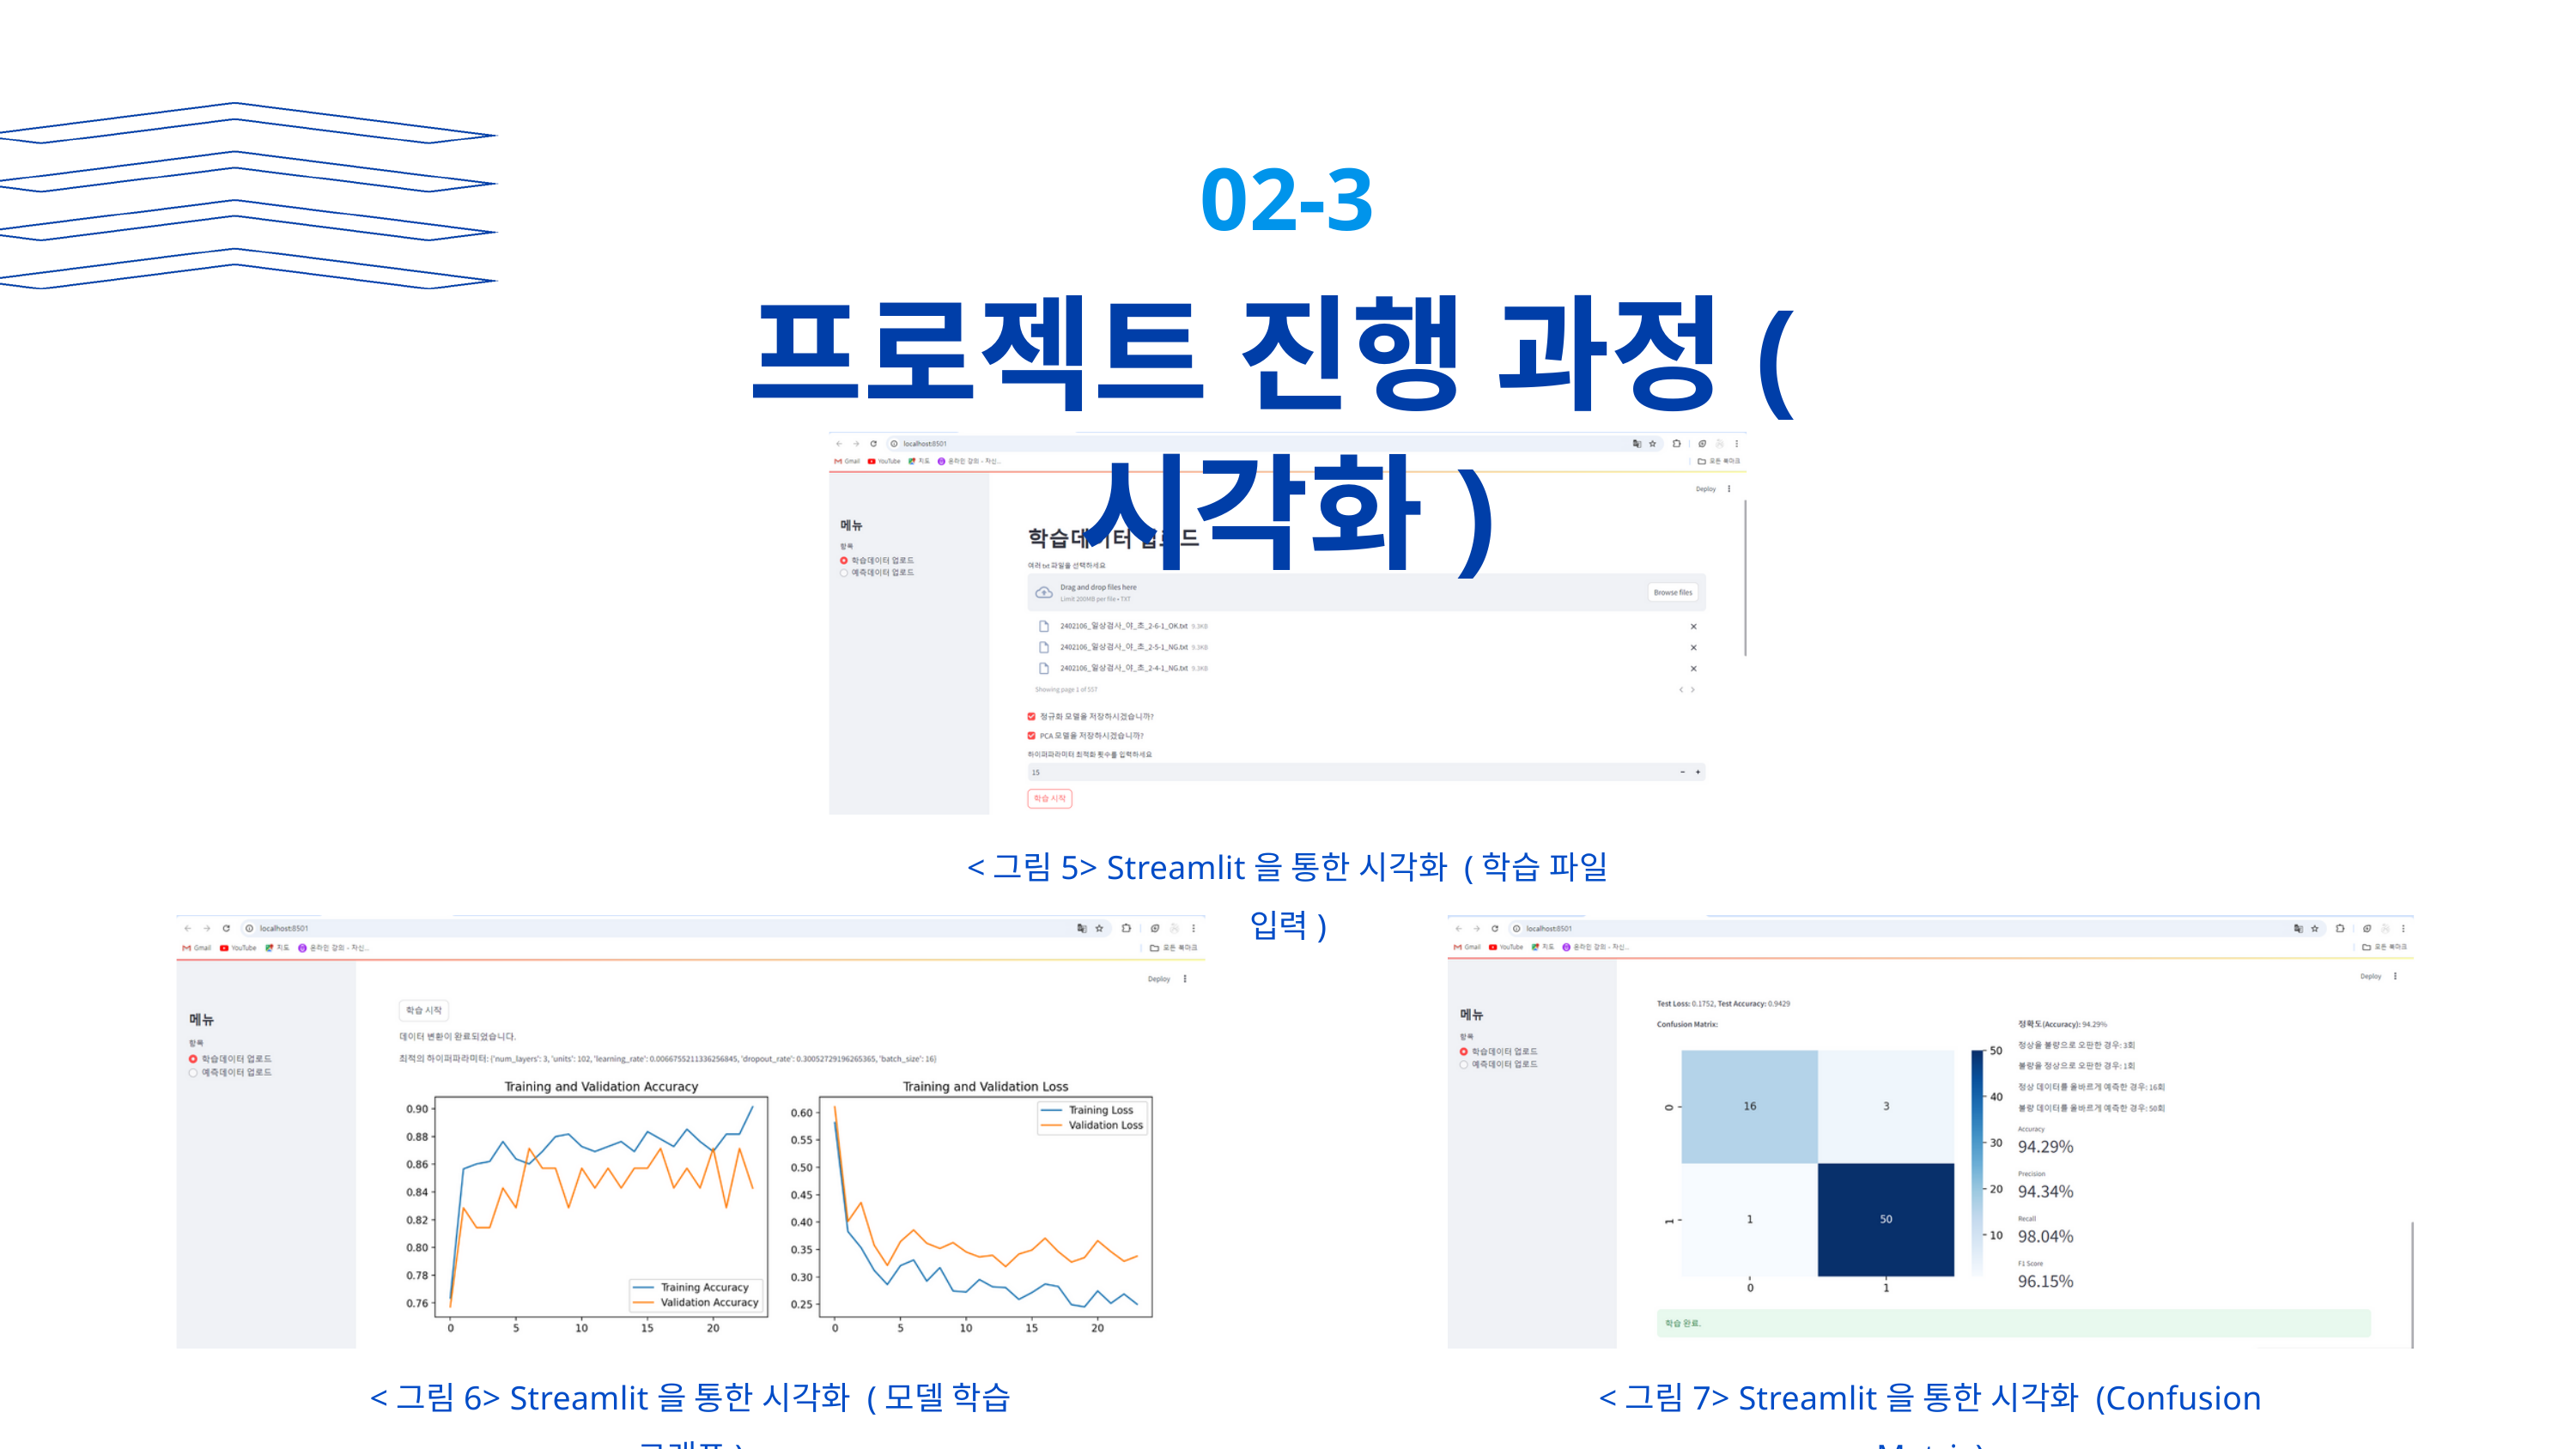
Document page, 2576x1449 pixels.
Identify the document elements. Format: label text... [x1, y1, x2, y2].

text_box [1448, 915, 2415, 1349]
text_box <그림6> Streamlit을 통한 시각화 (모델 학습 그래프) [343, 1358, 1039, 1449]
text_box [176, 915, 1206, 1349]
text_box [829, 585, 1747, 815]
text_box 프로젝트 진행 과정(시각화) [585, 266, 1991, 585]
text_box 02-3 [973, 144, 1603, 248]
text_box <그림5> Streamlit을 통한 시각화 (학습 파일 입력) [955, 828, 1621, 944]
text_box [0, 102, 499, 289]
text_box <그림7> Streamlit을 통한 시각화 (Confusion Matrix) [1559, 1358, 2302, 1449]
